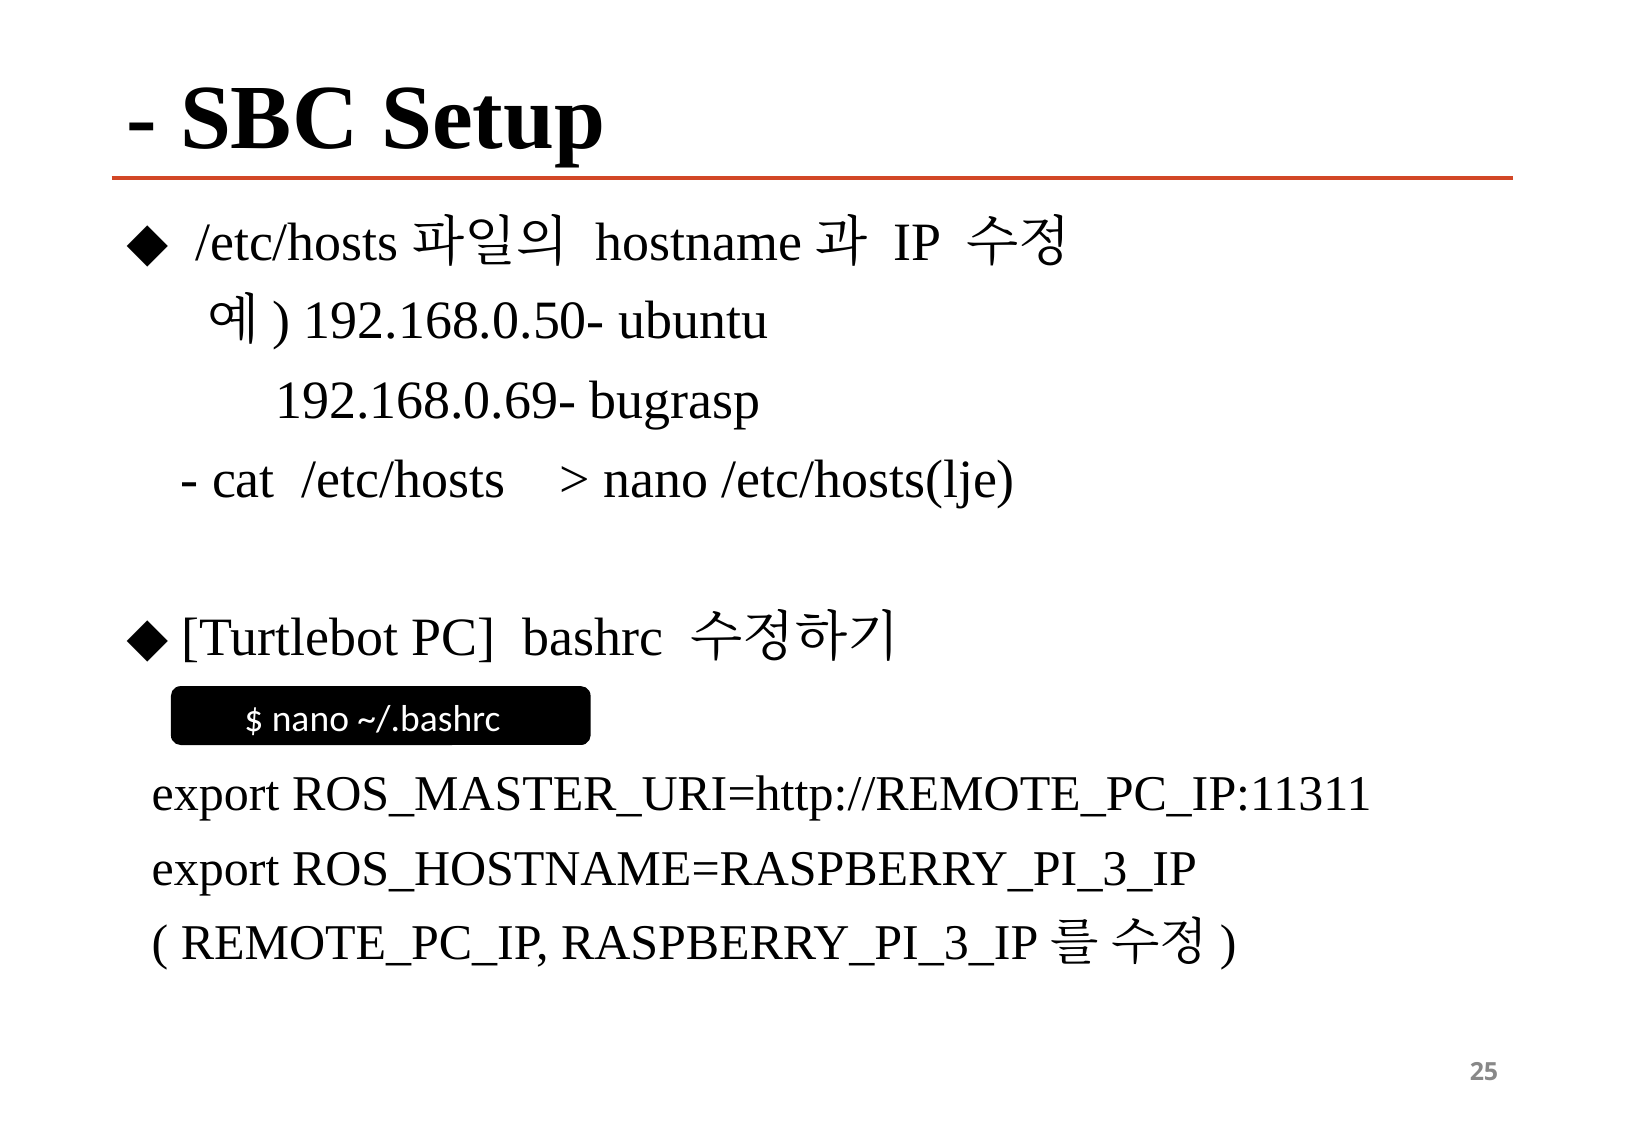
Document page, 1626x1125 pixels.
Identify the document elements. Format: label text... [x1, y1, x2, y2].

title - SBC Setup [111, 59, 1514, 179]
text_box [170, 685, 591, 747]
slide_number ‹#› [1433, 1042, 1514, 1103]
list ◆ /etc/hosts파일의 hostname과 IP 수정 예) 192.168.0.50- ubuntu 192.168.0.69- bugrasp - cat /etc/hosts > nano /etc/hosts(lje) ◆ [Turtlebot PC] bashrc 수정하기 export ROS_MASTER_URI=http://REMOTE_PC_IP:11311 export ROS_HOSTNAME=RASPBERRY_PI_3_IP ( REMOTE_PC_IP, RASPBERRY_PI_3_IP를 수정) [111, 205, 1514, 1014]
